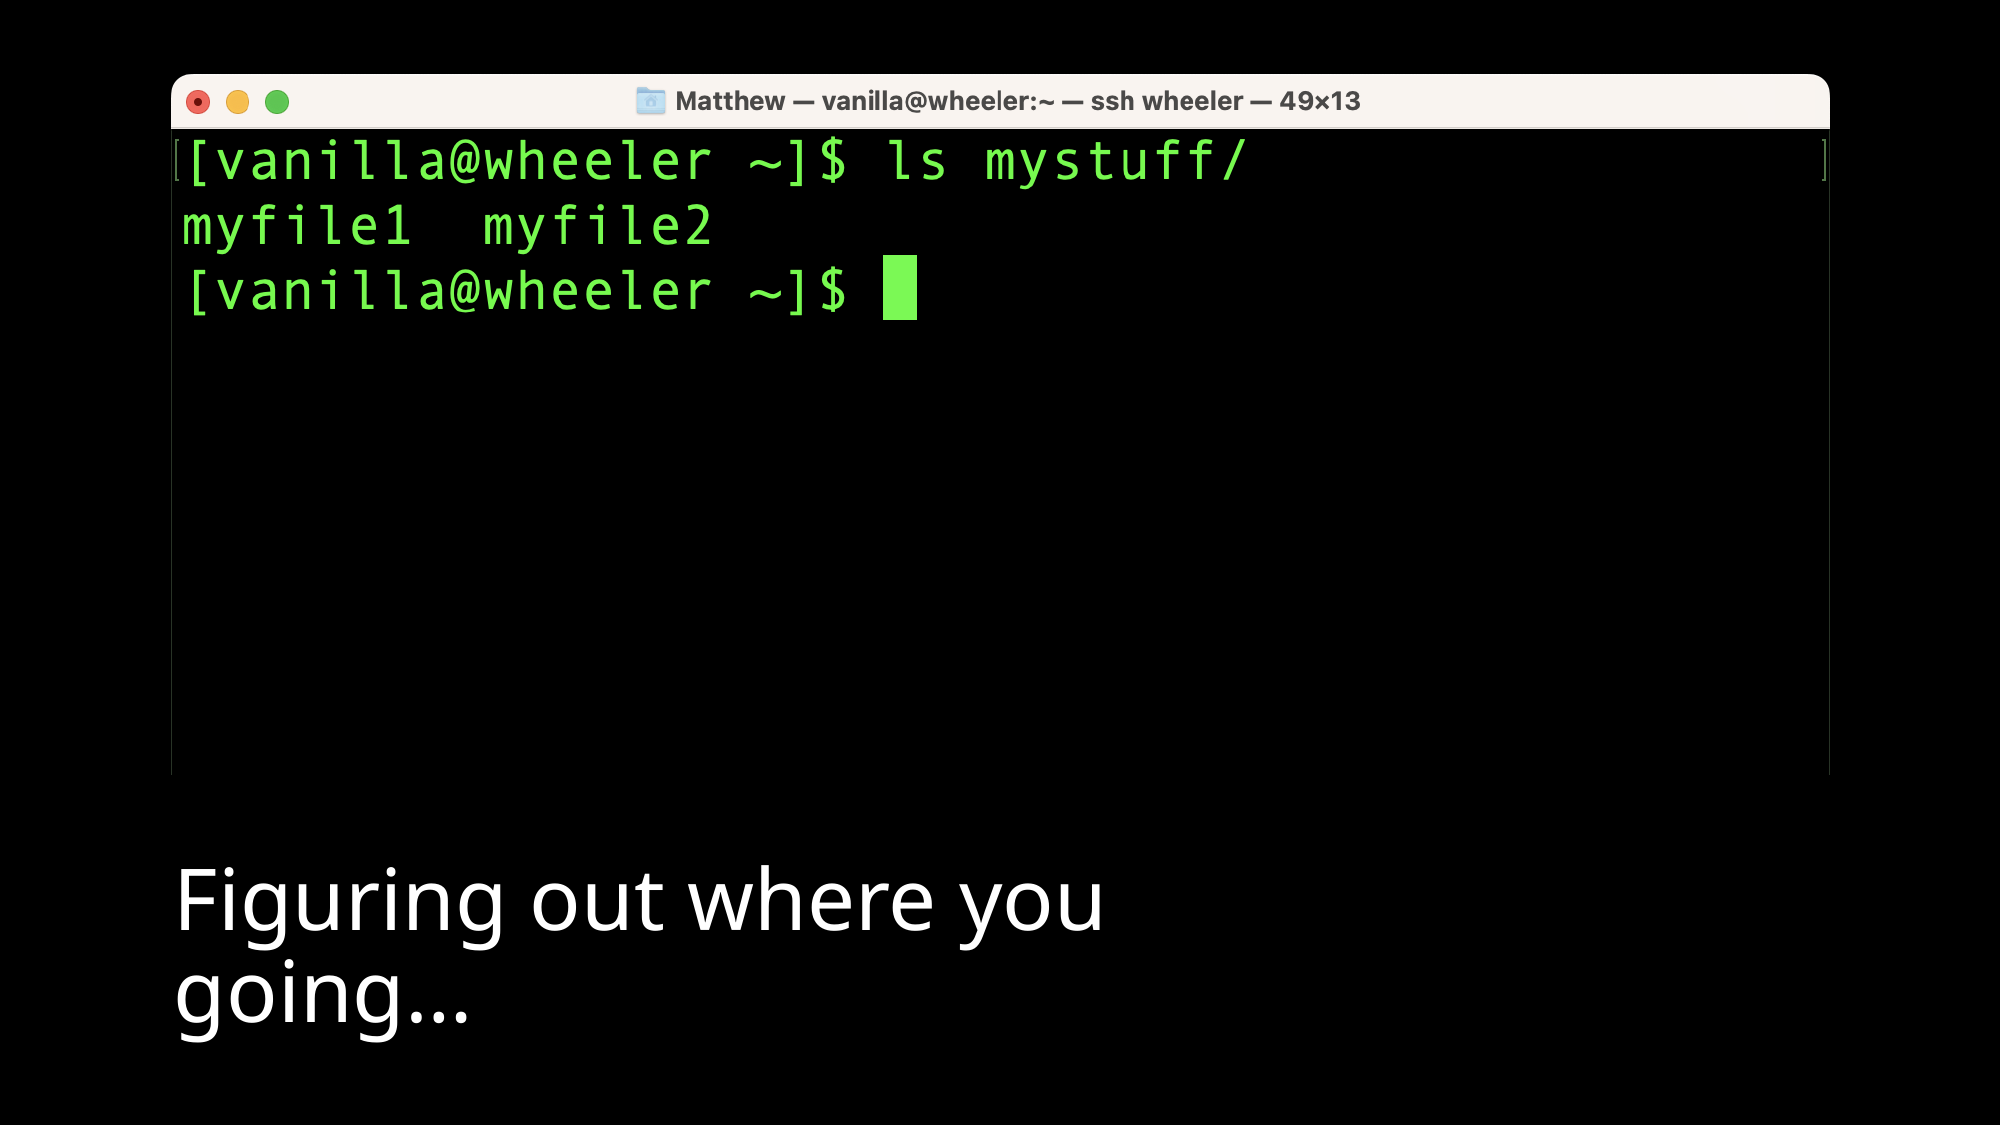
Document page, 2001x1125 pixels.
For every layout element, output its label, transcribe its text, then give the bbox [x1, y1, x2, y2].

picture [60, 0, 1940, 775]
text_box Figuring out where you going… [158, 845, 1303, 1053]
